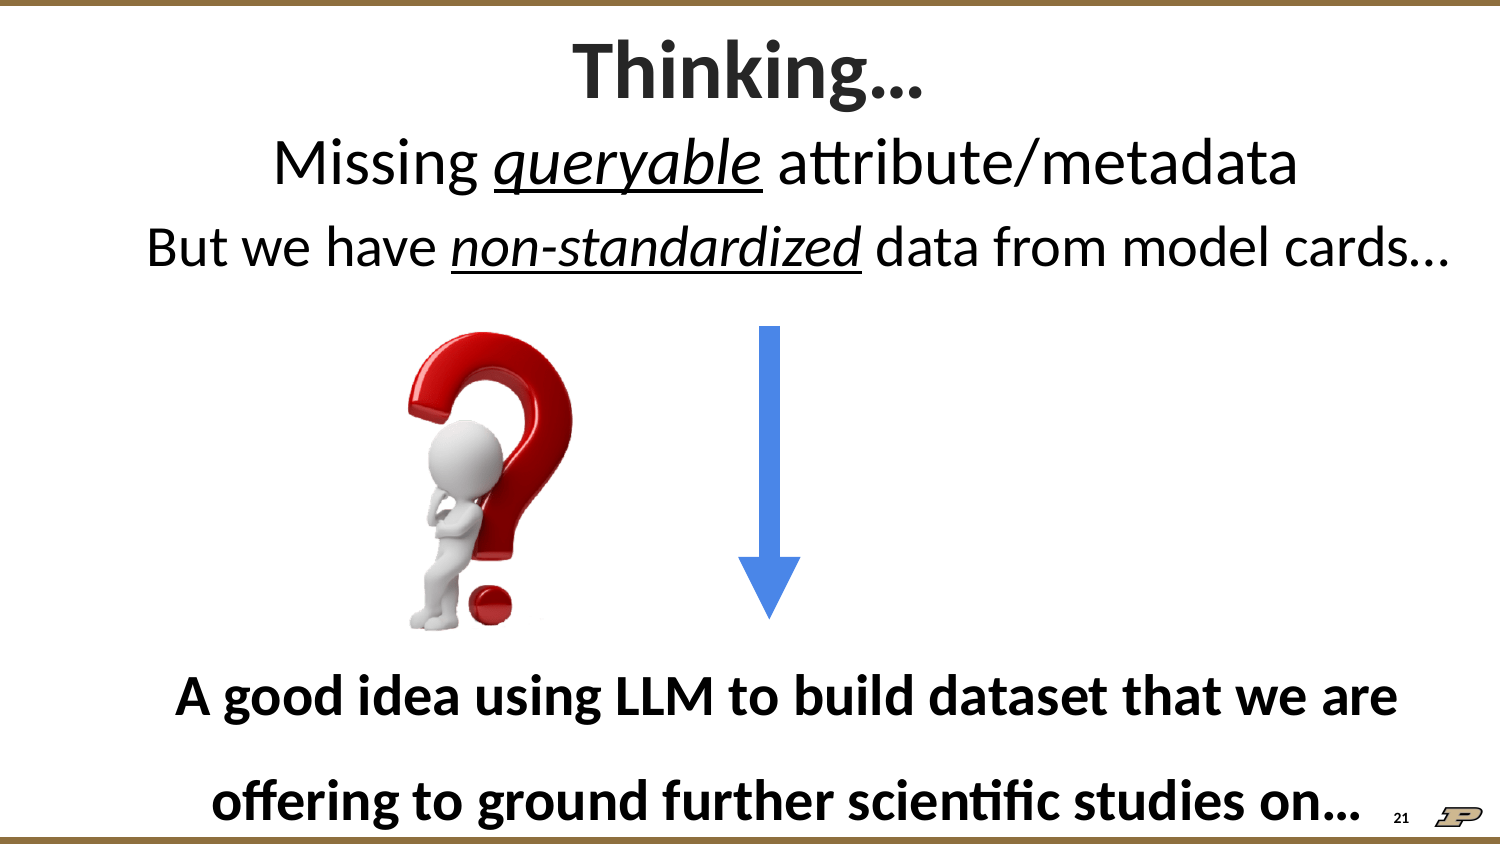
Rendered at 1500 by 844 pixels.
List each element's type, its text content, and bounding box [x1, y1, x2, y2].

list A good idea using LLM to build dataset that we are offering to ground further scientific studies on… [48, 615, 1452, 832]
picture [405, 325, 575, 632]
list Missing queryable attribute/metadata [84, 110, 1489, 214]
list But we have non-standardized data from model cards… [96, 201, 1500, 304]
picture [1452, 807, 1483, 827]
slide_number 21 [1371, 794, 1432, 840]
text_box Thinking… [405, 0, 1095, 152]
